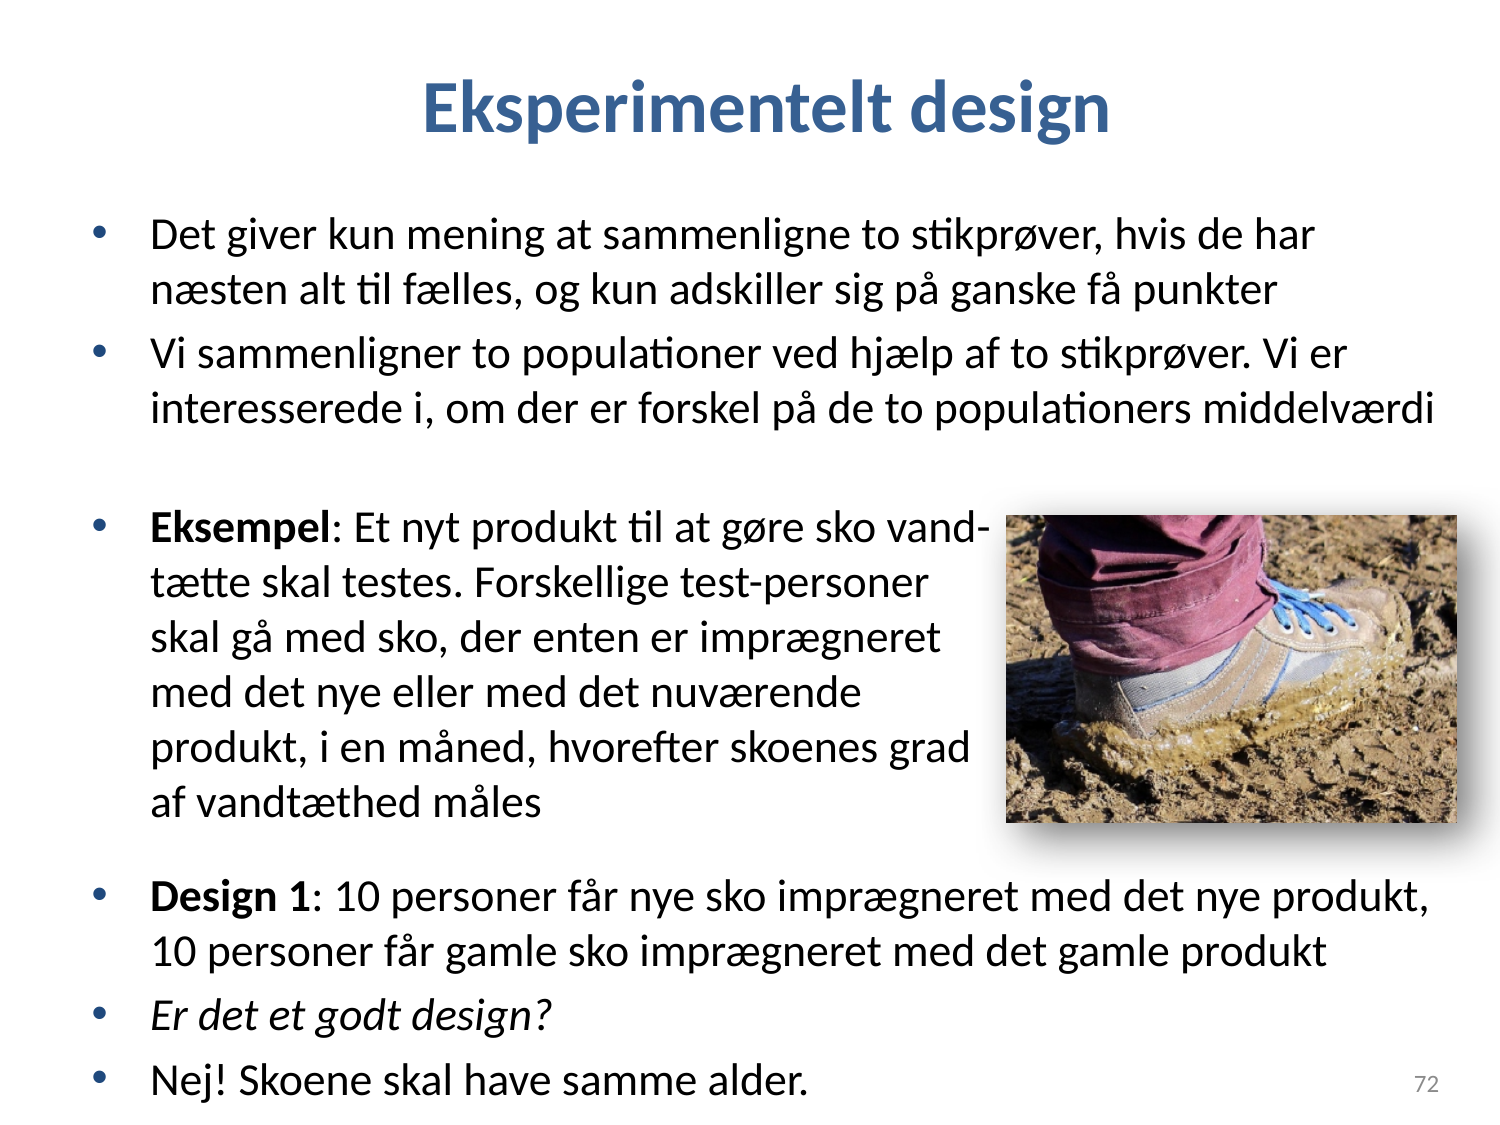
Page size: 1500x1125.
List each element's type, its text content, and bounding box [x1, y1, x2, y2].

picture [1005, 514, 1457, 823]
slide_number 72 [1104, 1058, 1455, 1107]
title Eksperimentelt design [76, 45, 1459, 161]
list Det giver kun mening at sammenligne to stikprøver, hvis de har næsten alt til fælles, og kun adskiller sig på ganske få punkter Vi sammenligner to populationer ved hjælp af to stikprøver. Vi er interesserede i, om der er forskel på de to populationers middelværdi Eksempel: Et nyt produkt til at gøre sko vand- tætte skal testes. Forskellige test-personer skal gå med sko, der enten er imprægneret med det nye eller med det nuværende produkt, i en måned, hvorefter skoenes grad af vandtæthed måles Design 1: 10 personer får nye sko imprægneret med det nye produkt, 10 personer får gamle sko imprægneret med det gamle produkt Er det et godt design? Nej! Skoene skal have samme alder. [76, 196, 1459, 1106]
